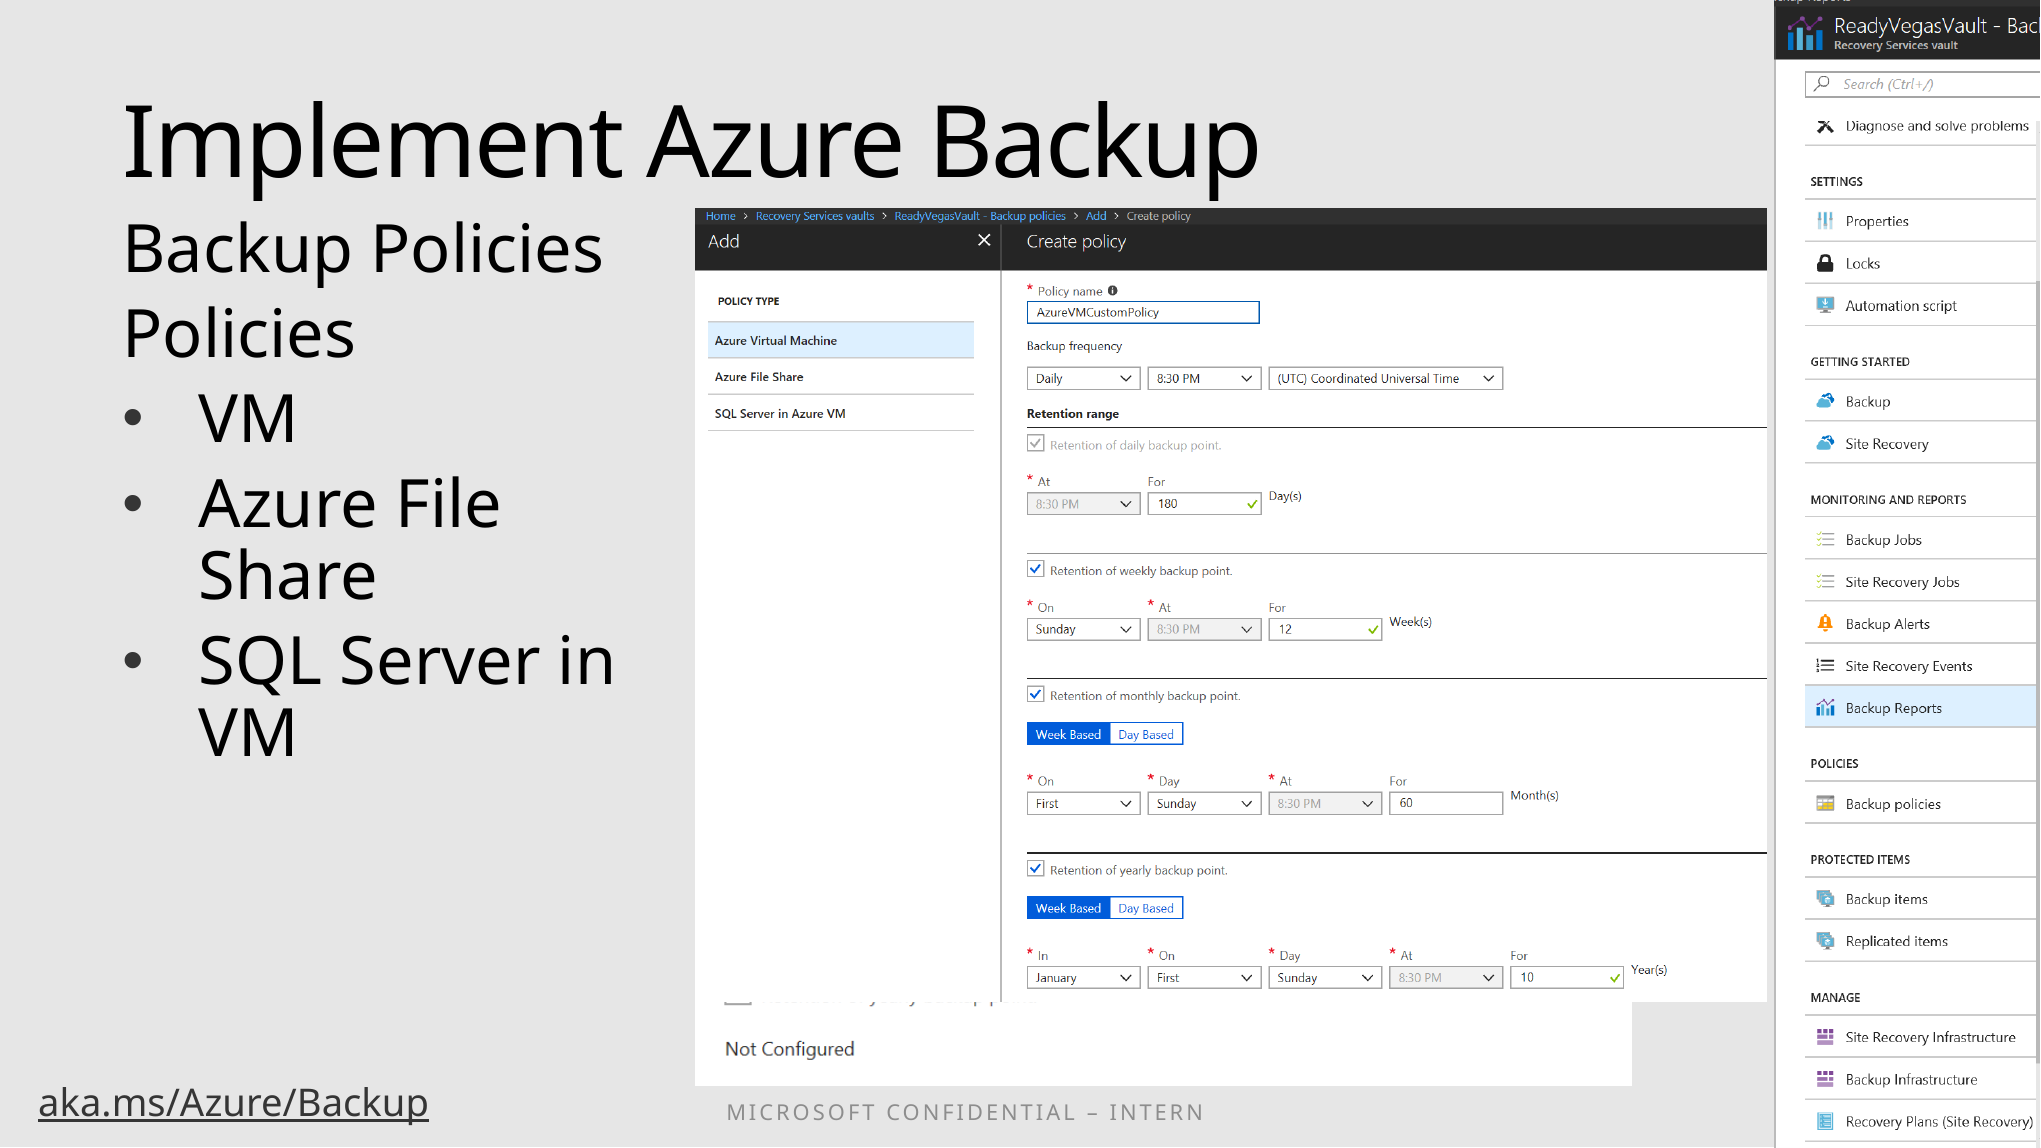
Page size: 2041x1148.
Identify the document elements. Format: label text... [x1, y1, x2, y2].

picture [1773, 0, 2041, 1148]
list Backup Policies Policies VM Azure File Share SQL Server in VM [98, 199, 688, 758]
picture [695, 208, 1767, 1087]
text_box aka.ms/Azure/Backup [23, 1070, 455, 1138]
title Implement Azure Backup [98, 76, 1773, 170]
